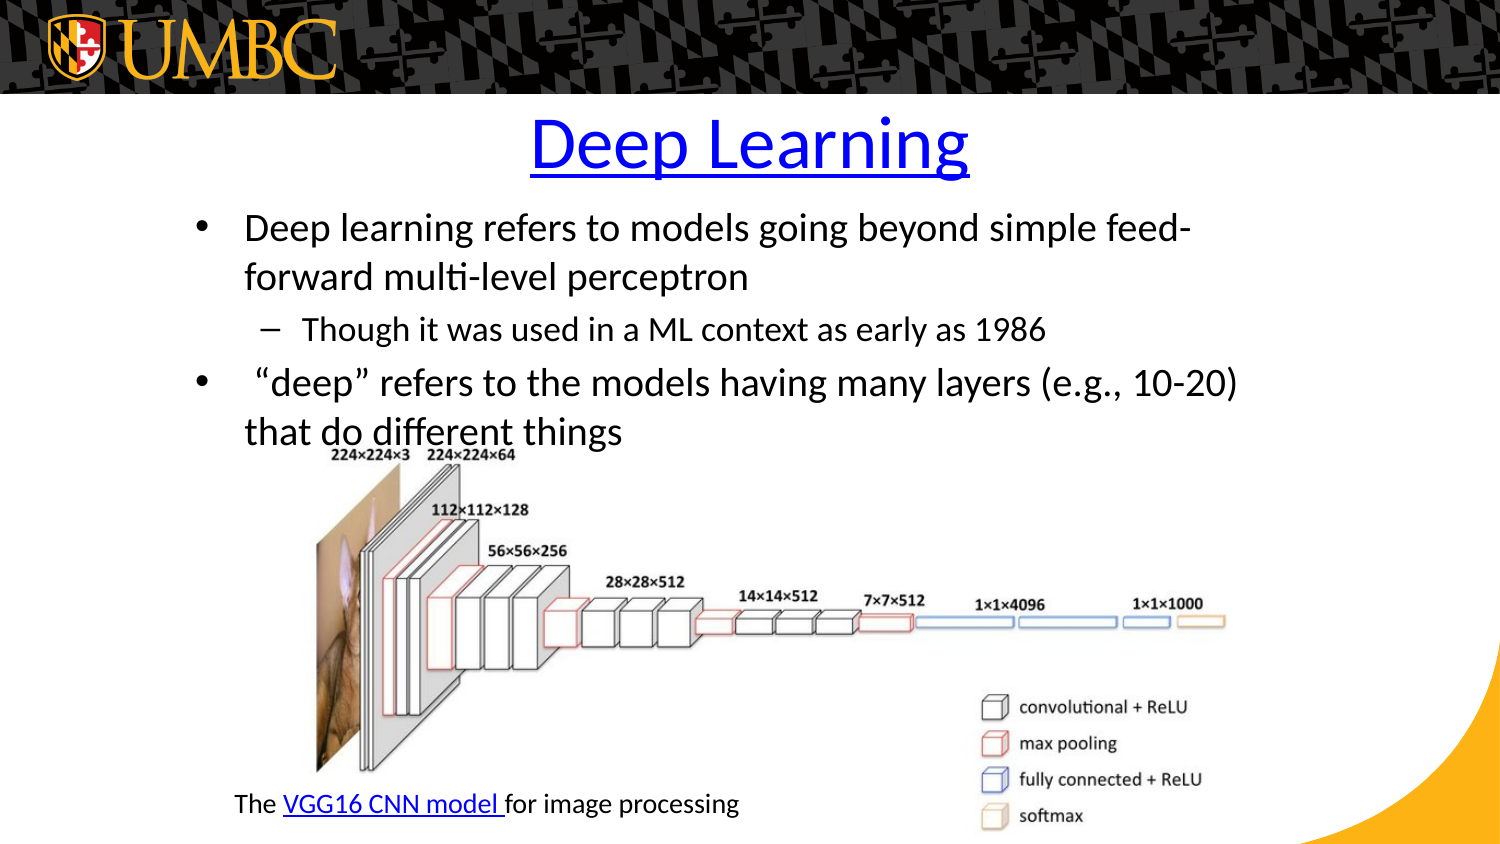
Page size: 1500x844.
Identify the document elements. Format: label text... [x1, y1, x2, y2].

text_box The VGG16 CNN model for image processing [219, 777, 294, 827]
picture [299, 415, 1229, 844]
picture [1299, 639, 1500, 844]
list Deep learning refers to models going beyond simple feed-forward multi-level perceptron Though it was used in a ML context as early as 1986 “deep” refers to the models having many layers (e.g., 10-20) that do different things [180, 193, 1320, 463]
title Deep Learning [271, 68, 1229, 193]
picture [0, 0, 1500, 94]
